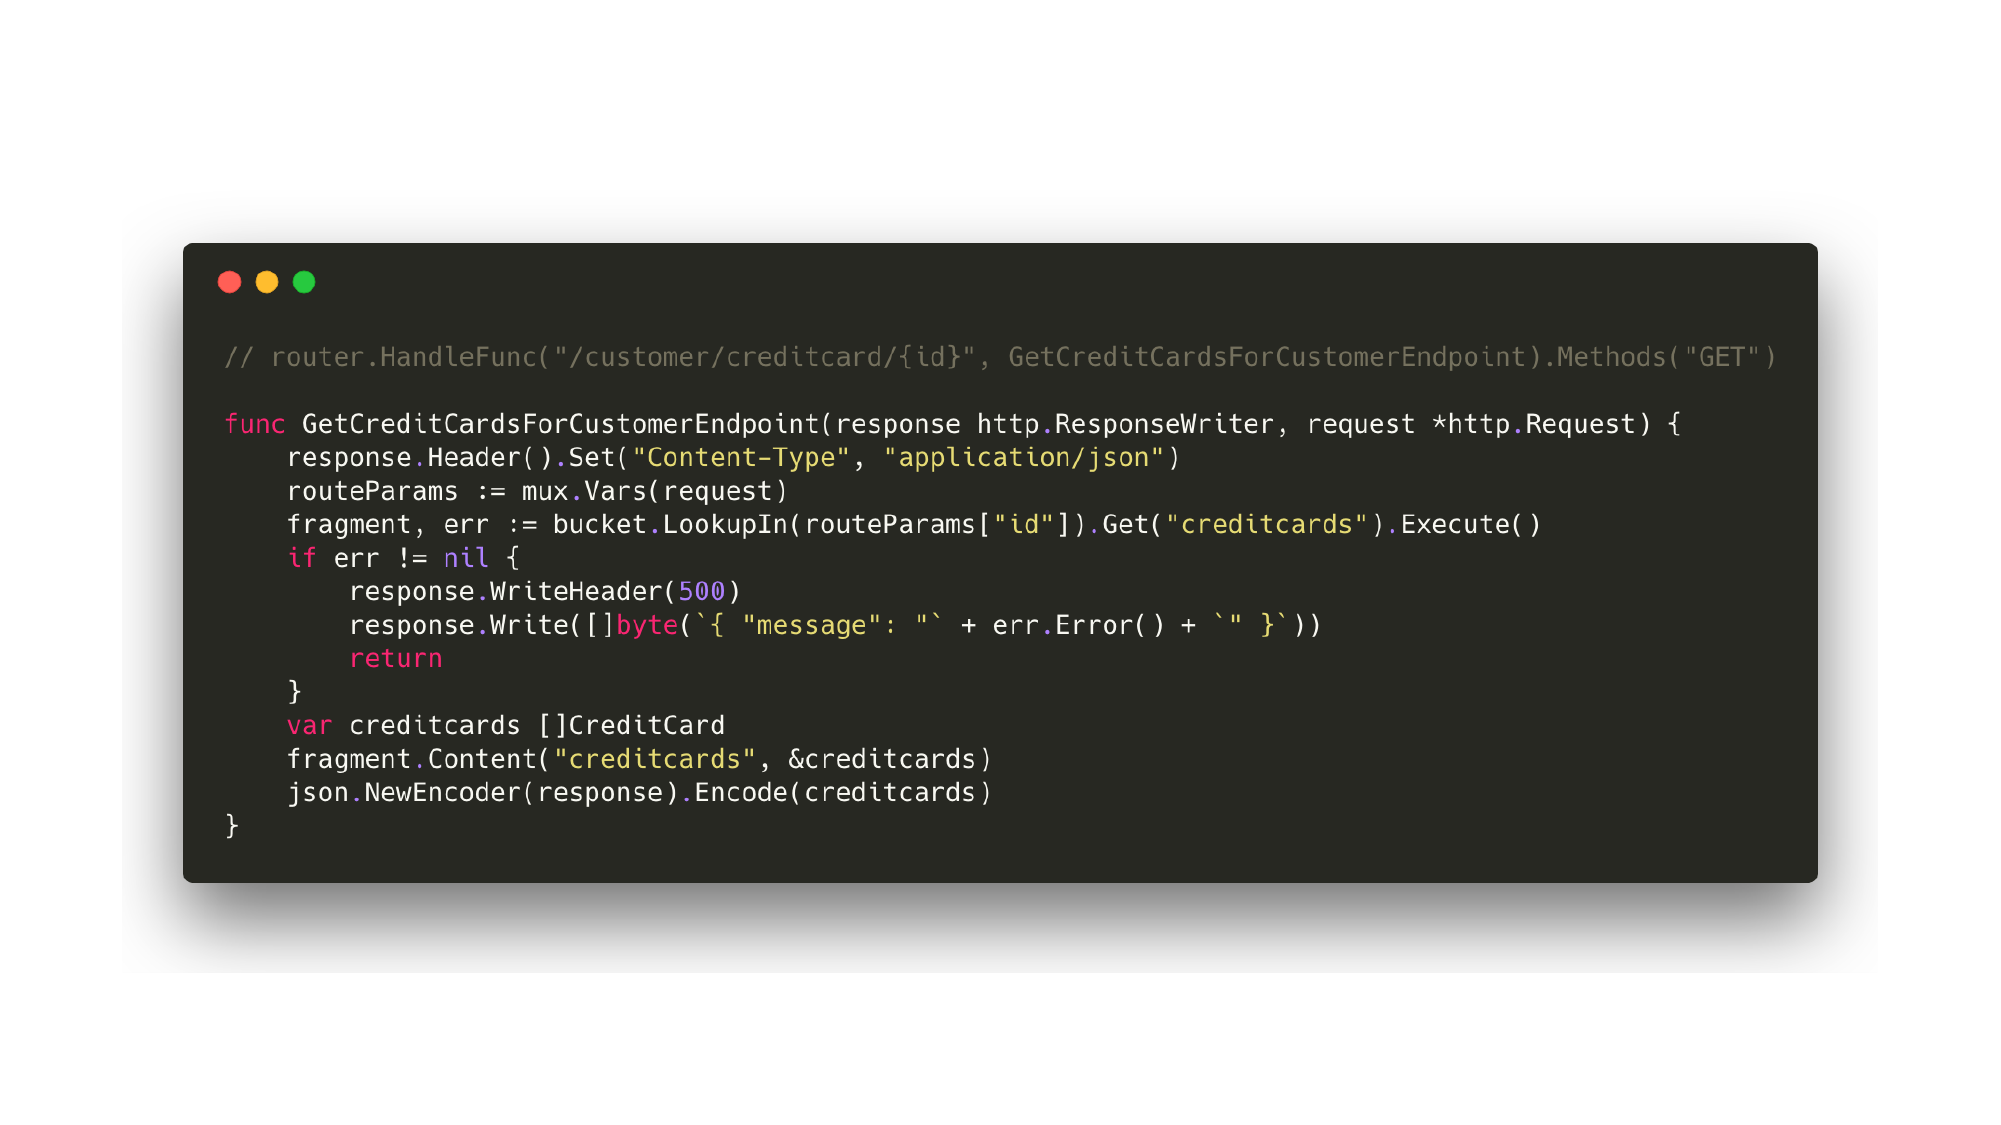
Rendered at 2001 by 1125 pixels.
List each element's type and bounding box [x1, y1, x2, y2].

picture [122, 152, 1878, 973]
